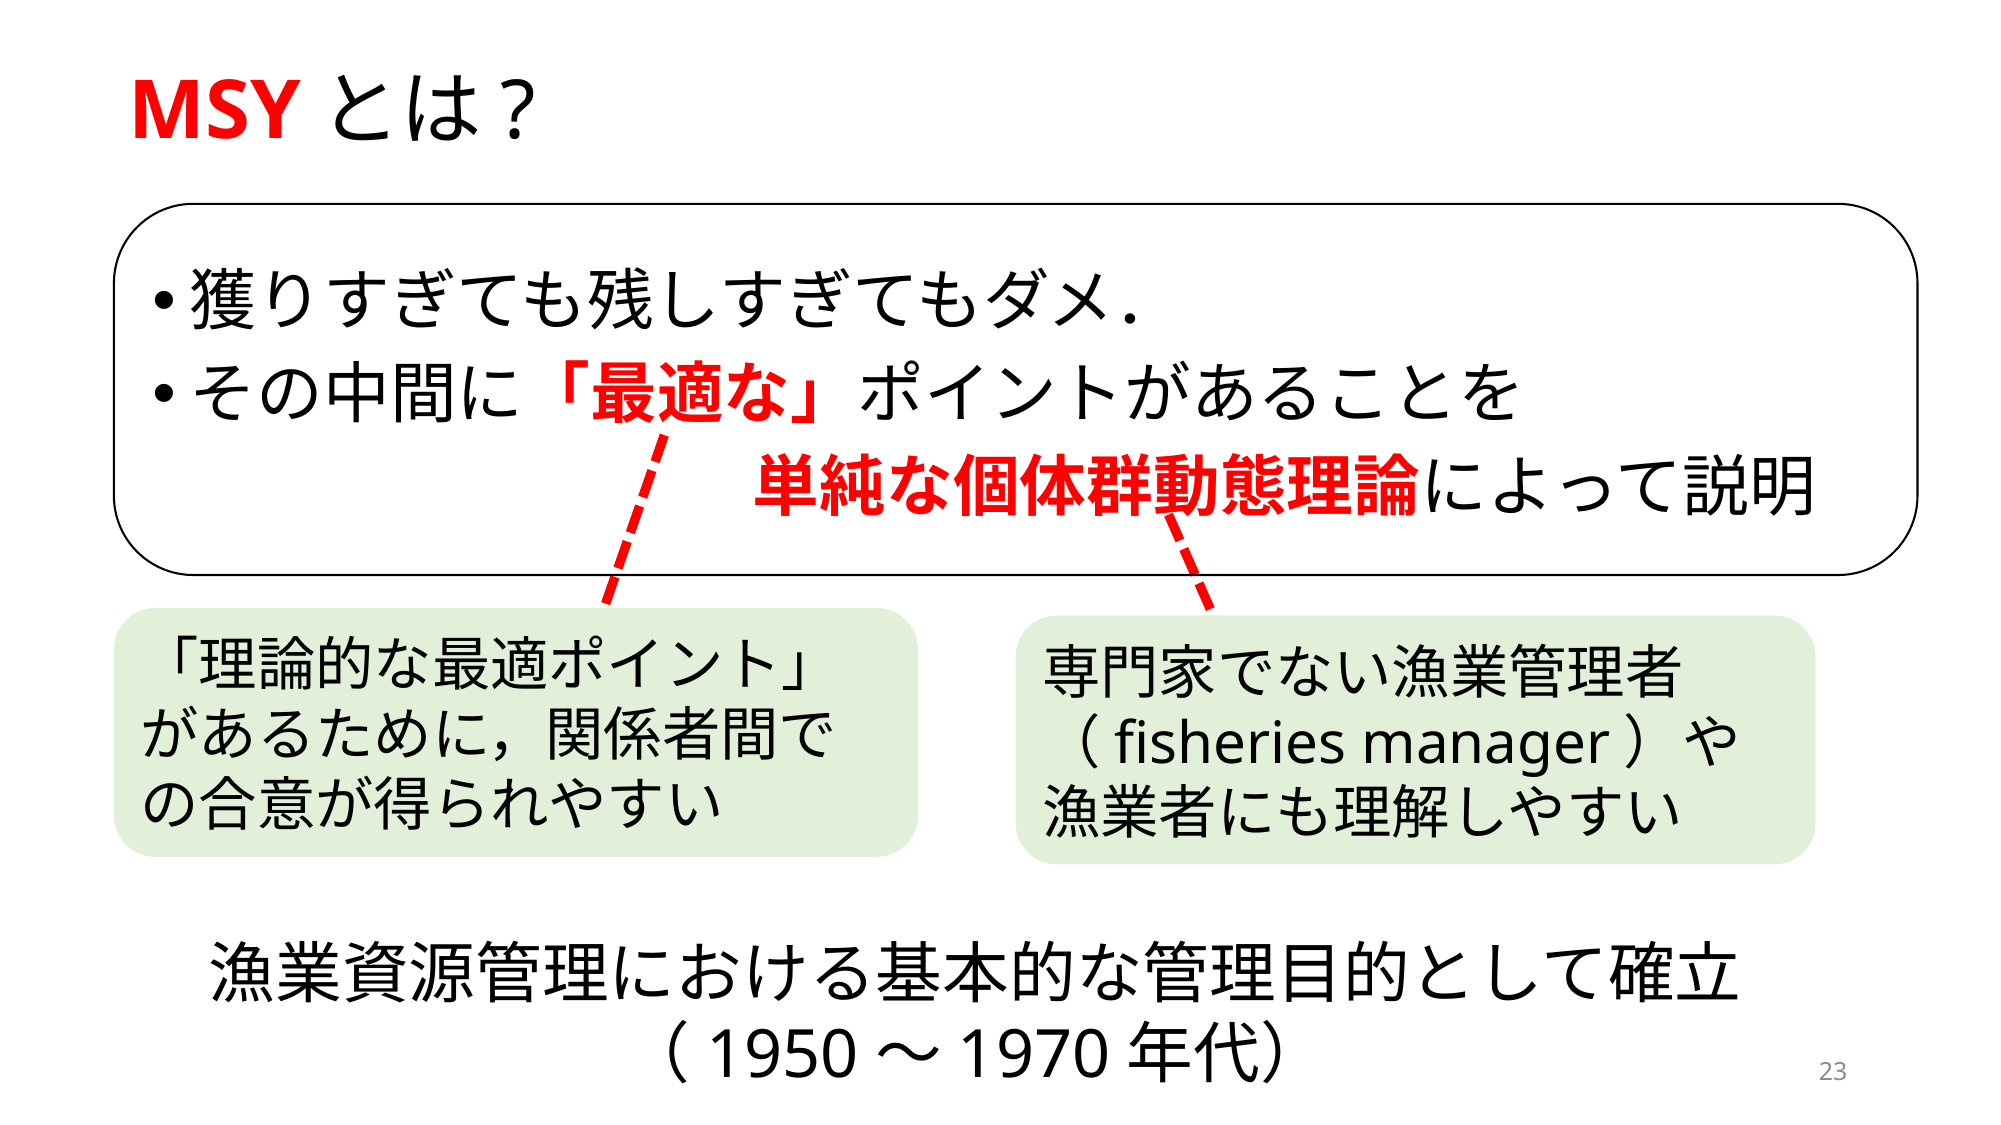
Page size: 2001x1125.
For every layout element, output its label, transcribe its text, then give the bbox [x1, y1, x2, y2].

text_box 漁業資源管理における基本的な管理目的として確立（1950～1970年代） [113, 923, 1837, 1098]
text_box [1168, 514, 1220, 631]
slide_number 23 [1412, 1042, 1863, 1103]
text_box [112, 202, 1919, 577]
text_box 専門家でない漁業管理者（fisheries manager）や漁業者にも理解しやすい [1015, 615, 1816, 865]
title MSYとは? [113, 59, 1863, 164]
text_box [596, 435, 665, 631]
text_box 「理論的な最適ポイント」があるために，関係者間での合意が得られやすい [113, 607, 919, 857]
